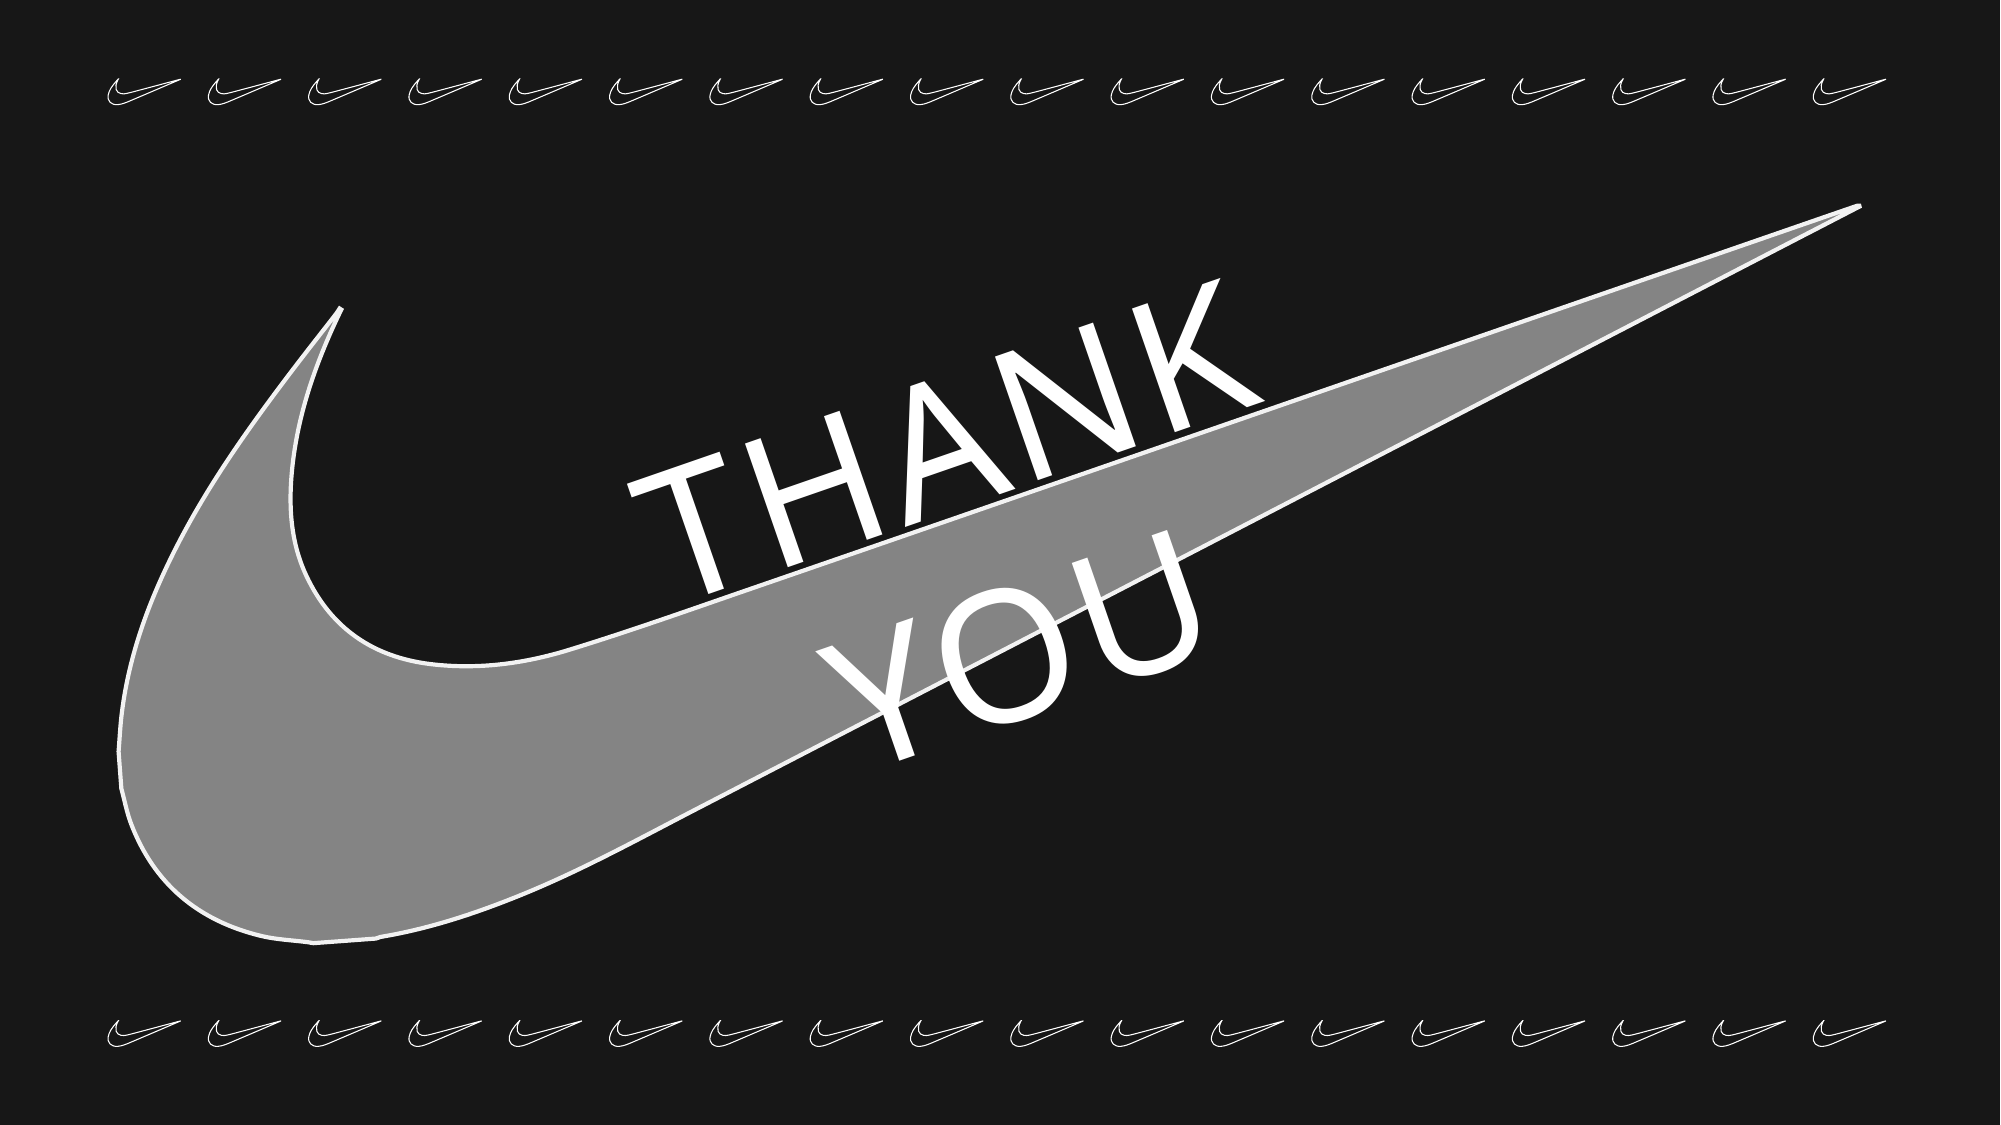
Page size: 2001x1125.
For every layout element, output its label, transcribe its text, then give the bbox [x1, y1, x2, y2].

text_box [108, 1020, 1886, 1047]
text_box [1422, 205, 1861, 422]
text_box THANK YOU [460, 168, 1505, 909]
text_box [118, 308, 593, 944]
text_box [108, 78, 1886, 105]
